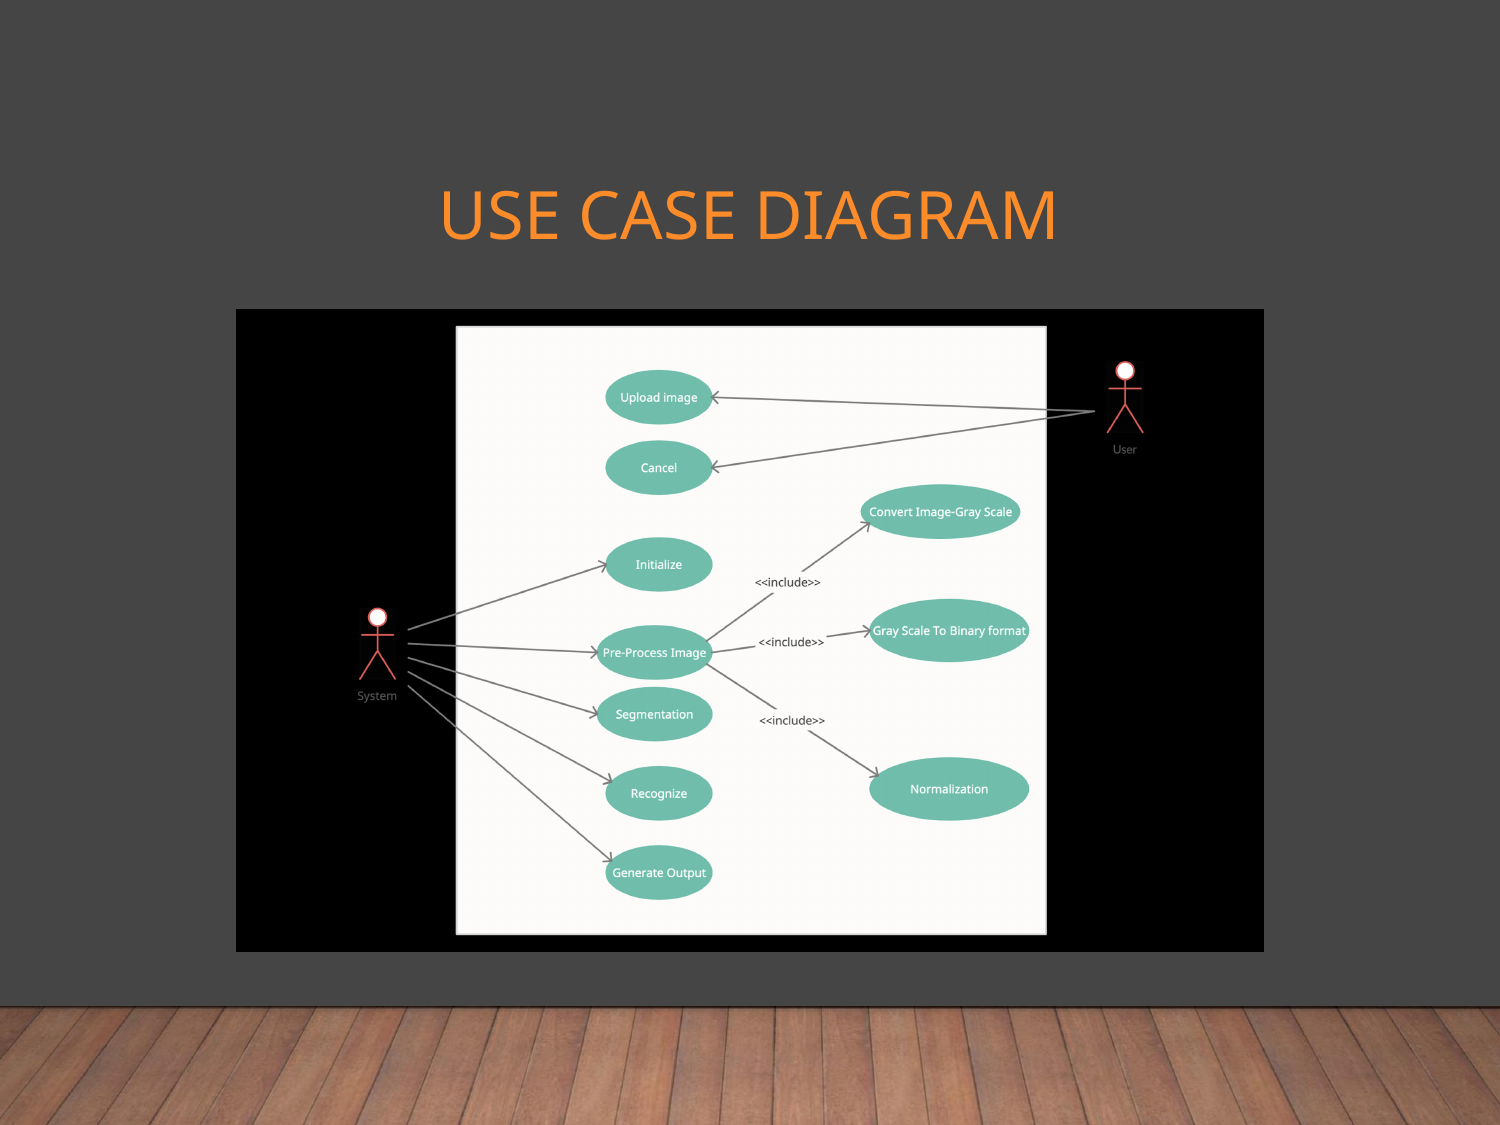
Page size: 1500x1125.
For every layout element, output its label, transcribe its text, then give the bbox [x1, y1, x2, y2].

picture [236, 309, 1264, 952]
picture [0, 1006, 1500, 1125]
title USE CASE DIAGRAM [236, 131, 1263, 305]
